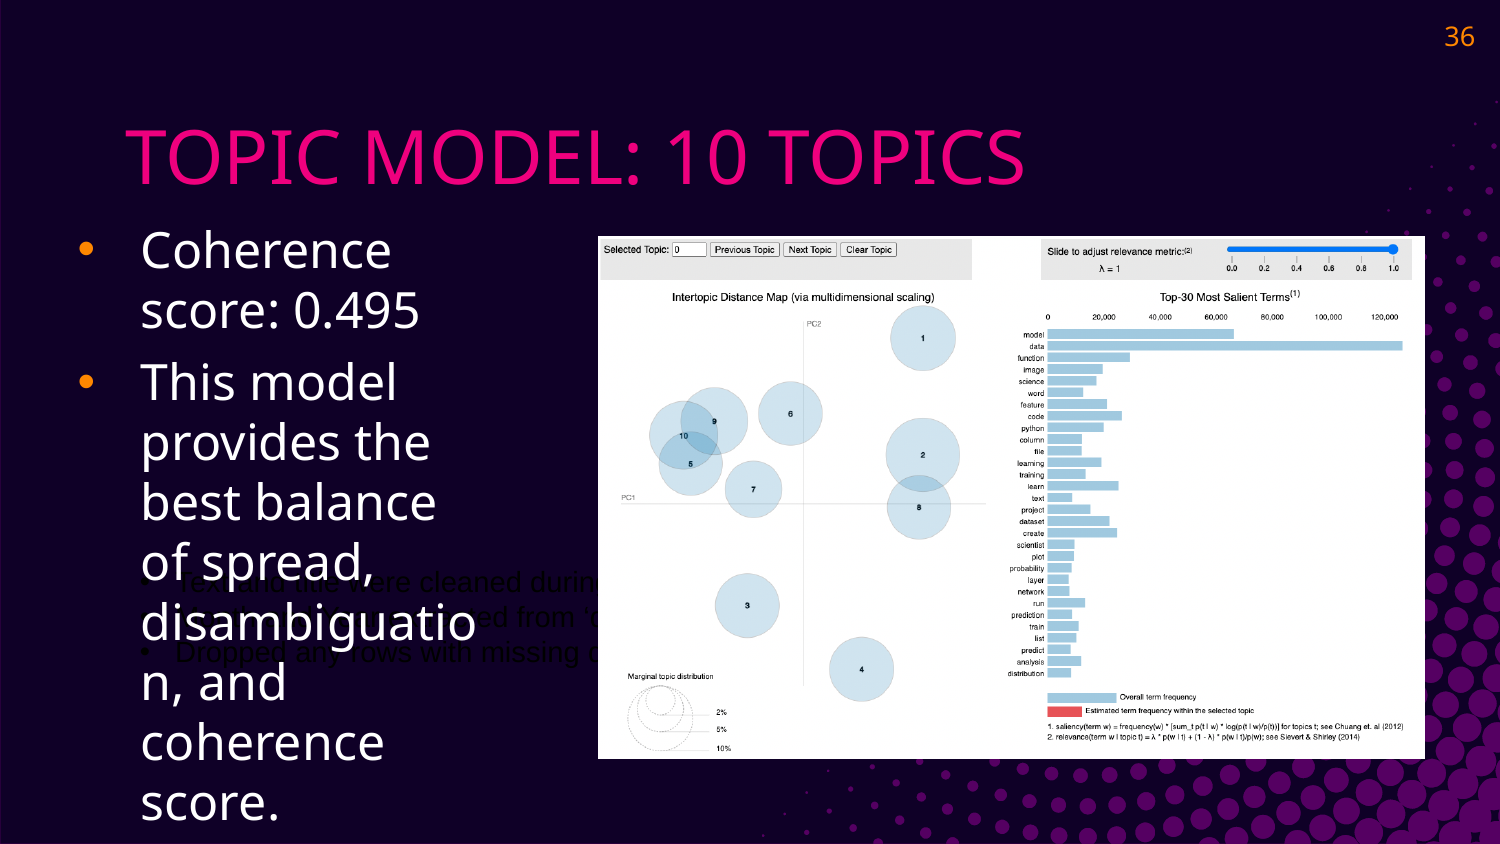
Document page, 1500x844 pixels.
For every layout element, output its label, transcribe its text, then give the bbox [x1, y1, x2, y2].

slide_number 36 [1385, 5, 1476, 71]
text_box Coherence score: 0.495 This model provides the best balance of spread, disambiguation, and coherence score. [51, 210, 498, 844]
picture [598, 236, 1425, 759]
text_box TOPIC MODEL: 10 TOPICS [124, 58, 1317, 200]
text_box Text and title were cleaned during scraping Month and Year extracted from ‘date’ post-scrape Dropped any rows with missing data [498, 556, 1238, 807]
